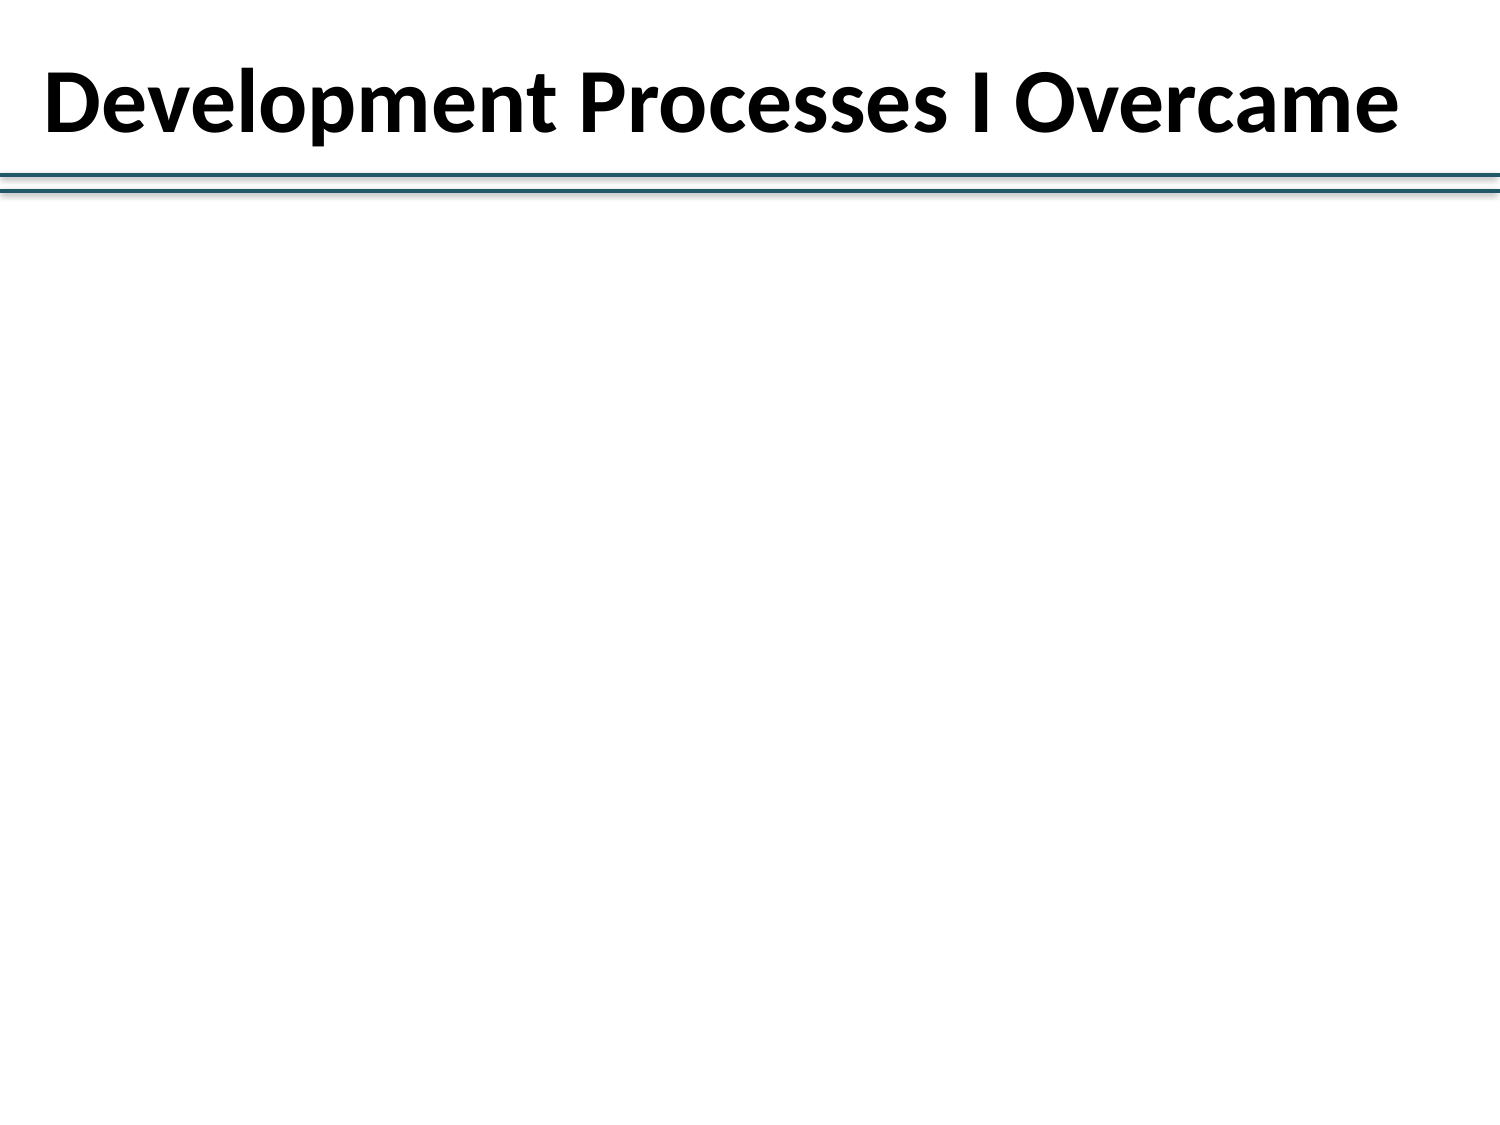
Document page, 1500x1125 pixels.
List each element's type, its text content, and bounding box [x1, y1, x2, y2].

text_box Development Processes I Overcame [29, 33, 1500, 159]
